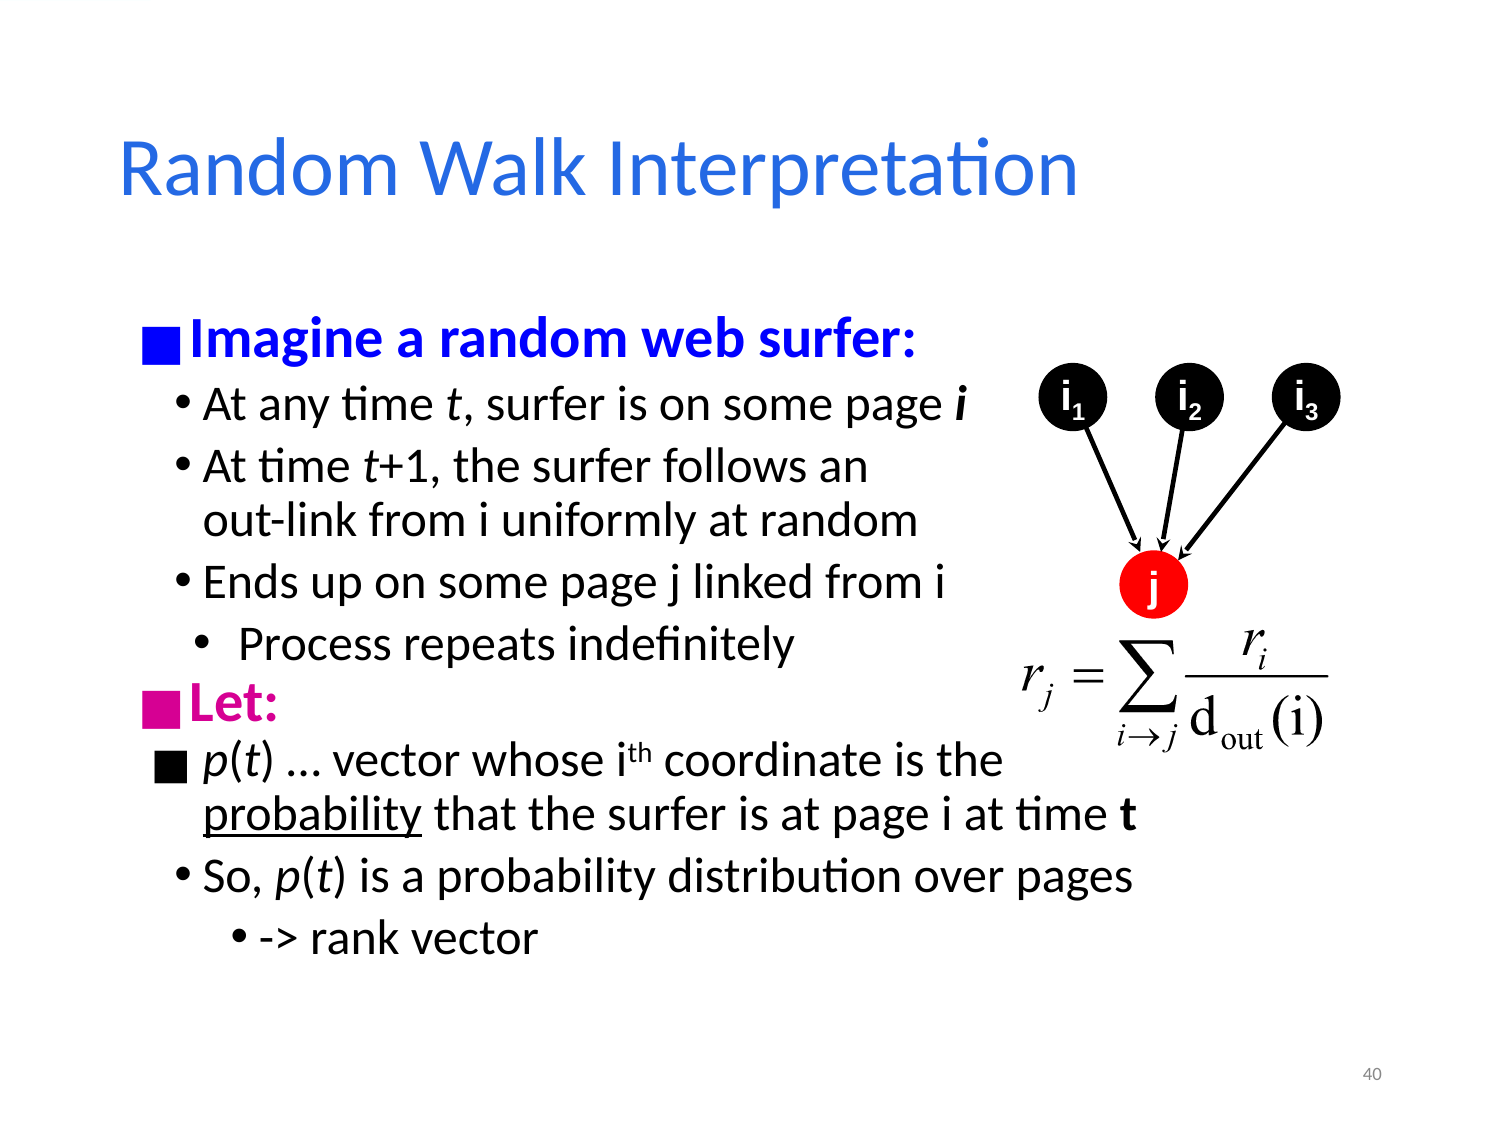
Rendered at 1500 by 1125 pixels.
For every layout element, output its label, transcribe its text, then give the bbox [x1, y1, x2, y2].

slide_number ‹#› [1059, 1042, 1397, 1103]
list Imagine a random web surfer: At any time t, surfer is on some page i At time t+1, the surfer follows an out-link from i uniformly at random Ends up on some page j linked from i Process repeats indefinitely Let: p(t) … vector whose ith coordinate is the probability that the surfer is at page i at time t So, p(t) is a probability distribution over pages -> rank vector [103, 299, 1397, 1014]
title Random Walk Interpretation [103, 59, 1397, 278]
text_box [1012, 362, 1341, 763]
